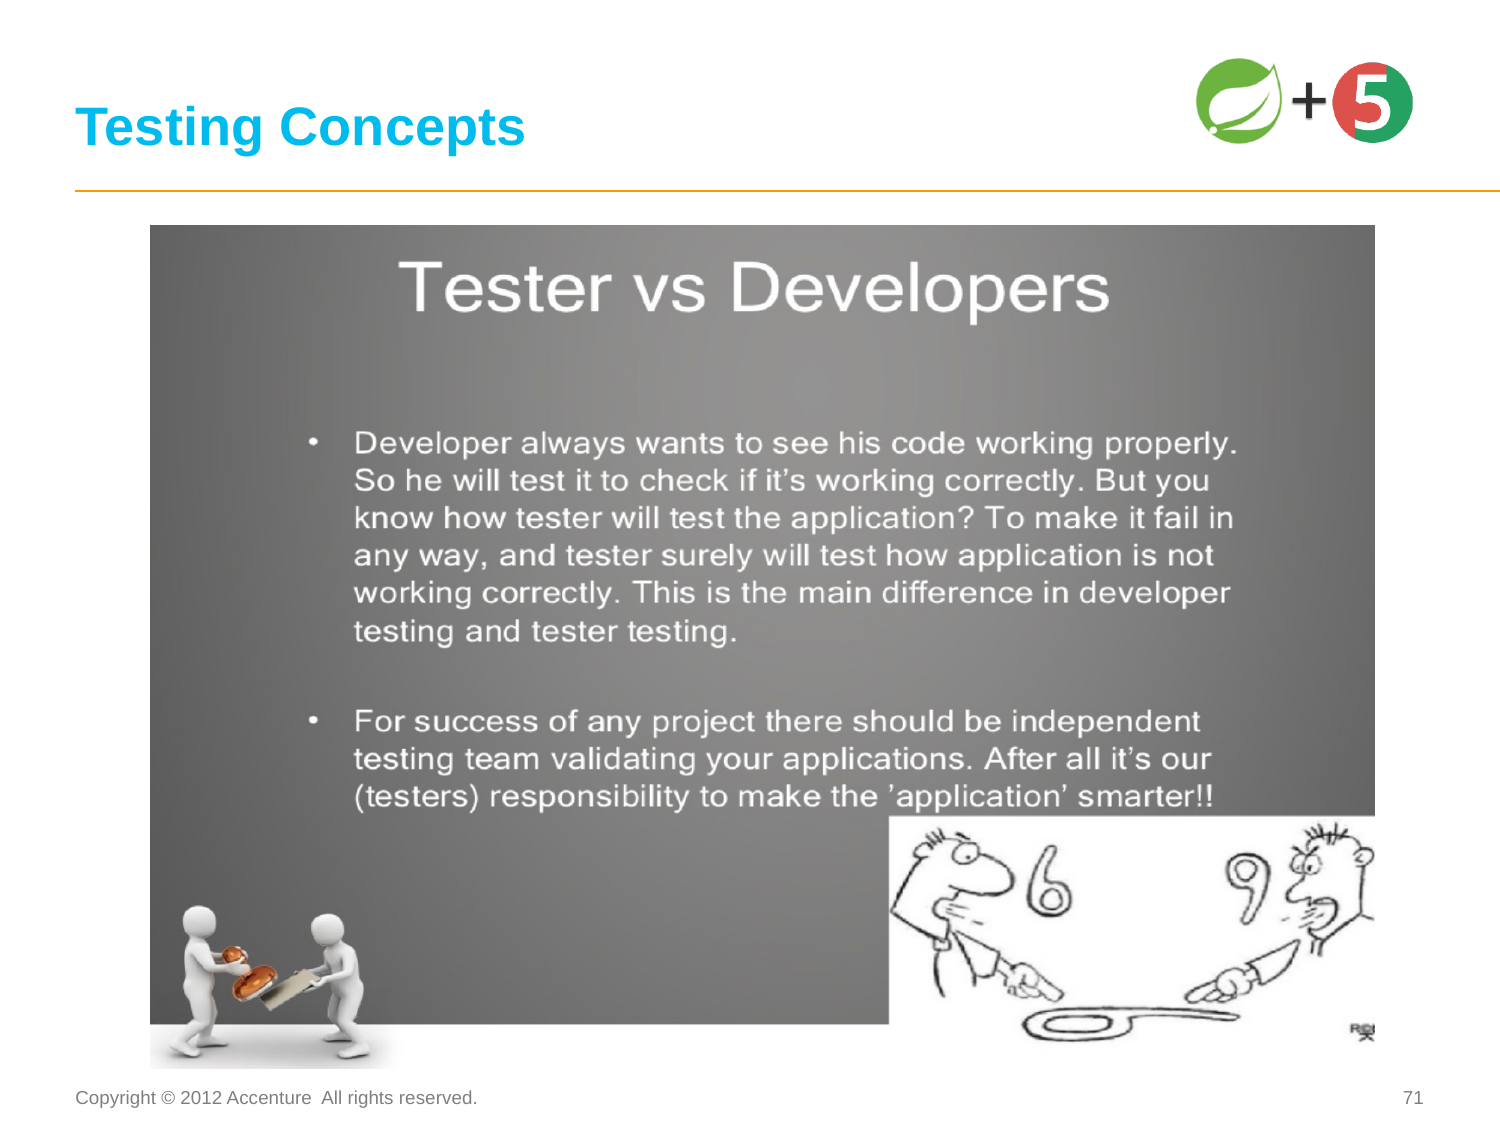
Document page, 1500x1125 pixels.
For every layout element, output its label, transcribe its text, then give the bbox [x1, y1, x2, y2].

picture [149, 224, 1376, 1069]
title Testing Concepts [75, 27, 1422, 157]
